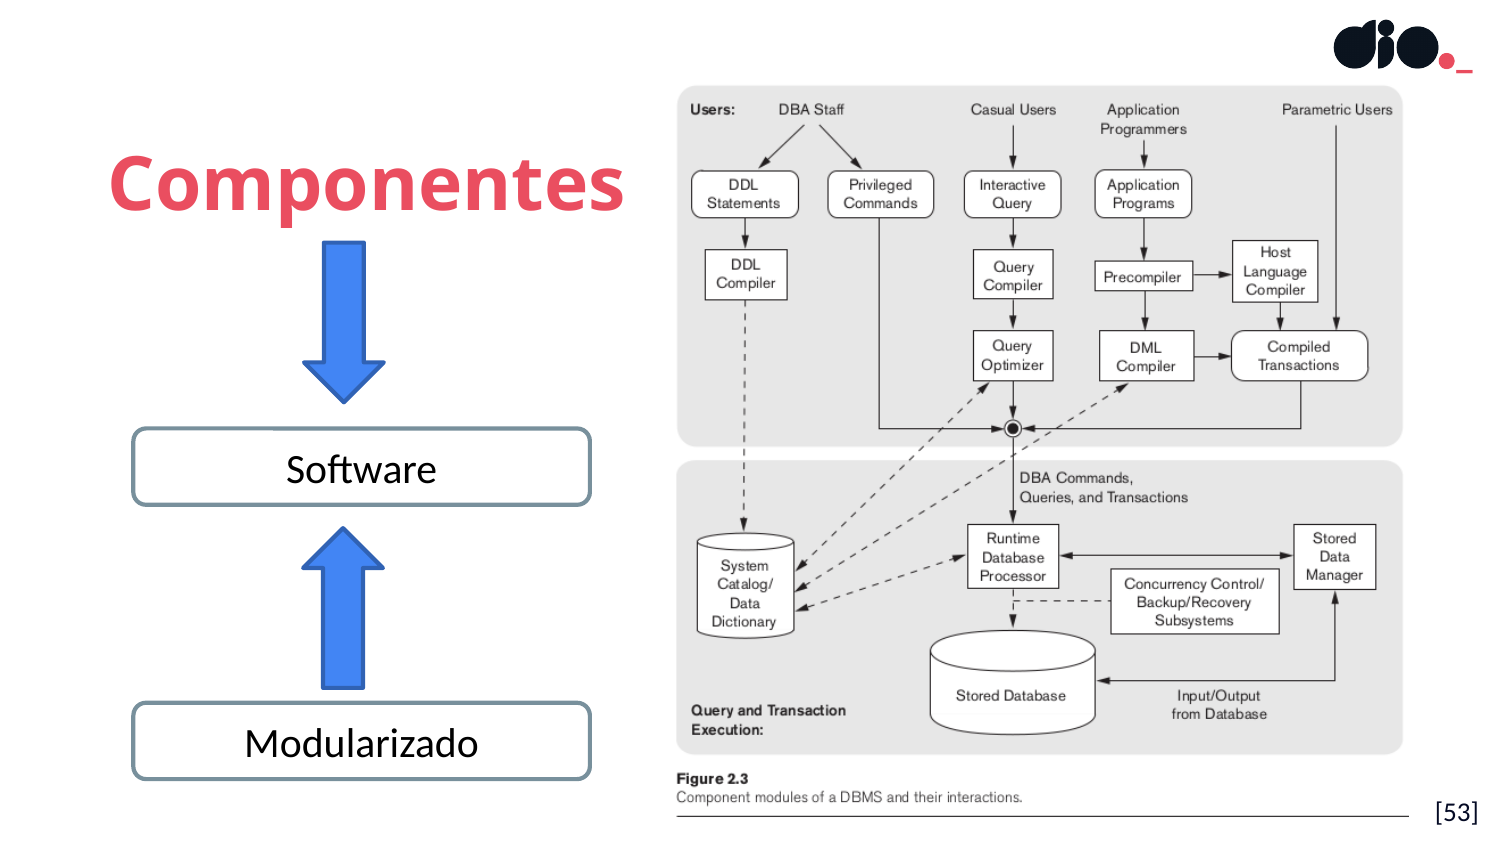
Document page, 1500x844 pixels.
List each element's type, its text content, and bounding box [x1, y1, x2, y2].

picture [1333, 19, 1473, 74]
text_box Modularizado [131, 700, 592, 782]
text_box [301, 526, 385, 690]
text_box Software [131, 426, 592, 507]
text_box Componentes [92, 104, 658, 243]
picture [663, 77, 1410, 822]
slide_number [<número>] [1403, 779, 1494, 844]
text_box [302, 240, 386, 405]
